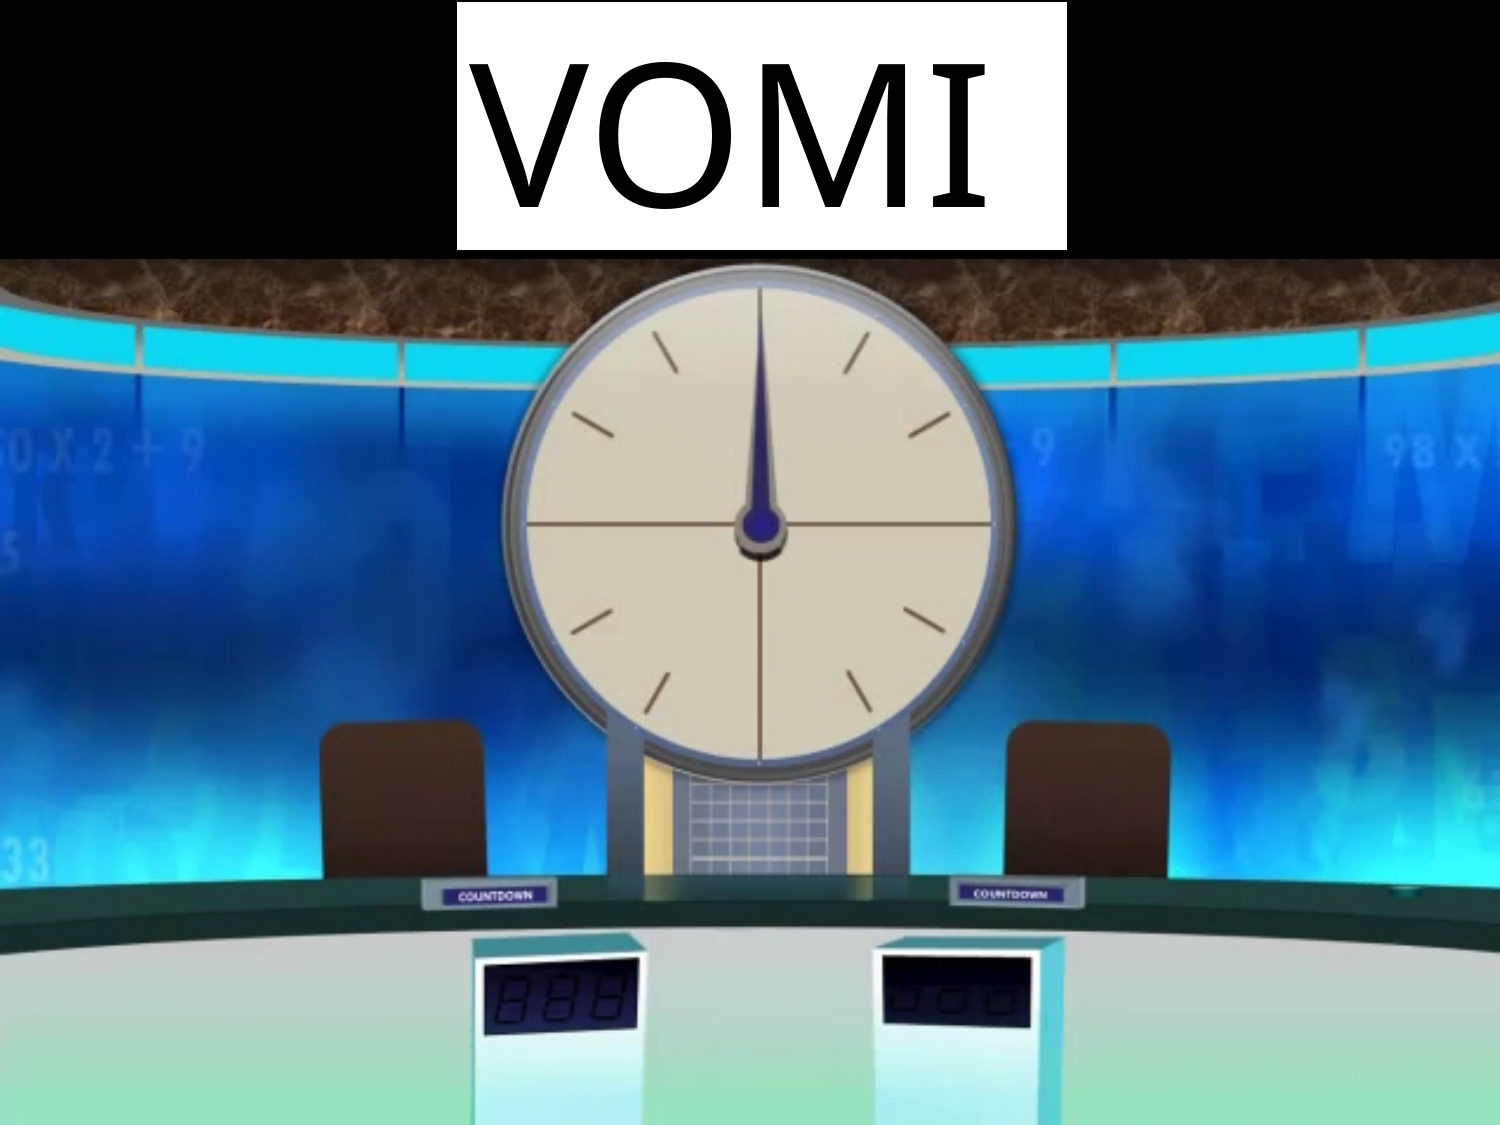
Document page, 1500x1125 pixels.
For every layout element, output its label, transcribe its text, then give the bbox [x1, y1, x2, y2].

text_box VOMIT [454, 0, 1069, 253]
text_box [0, 258, 1500, 1125]
